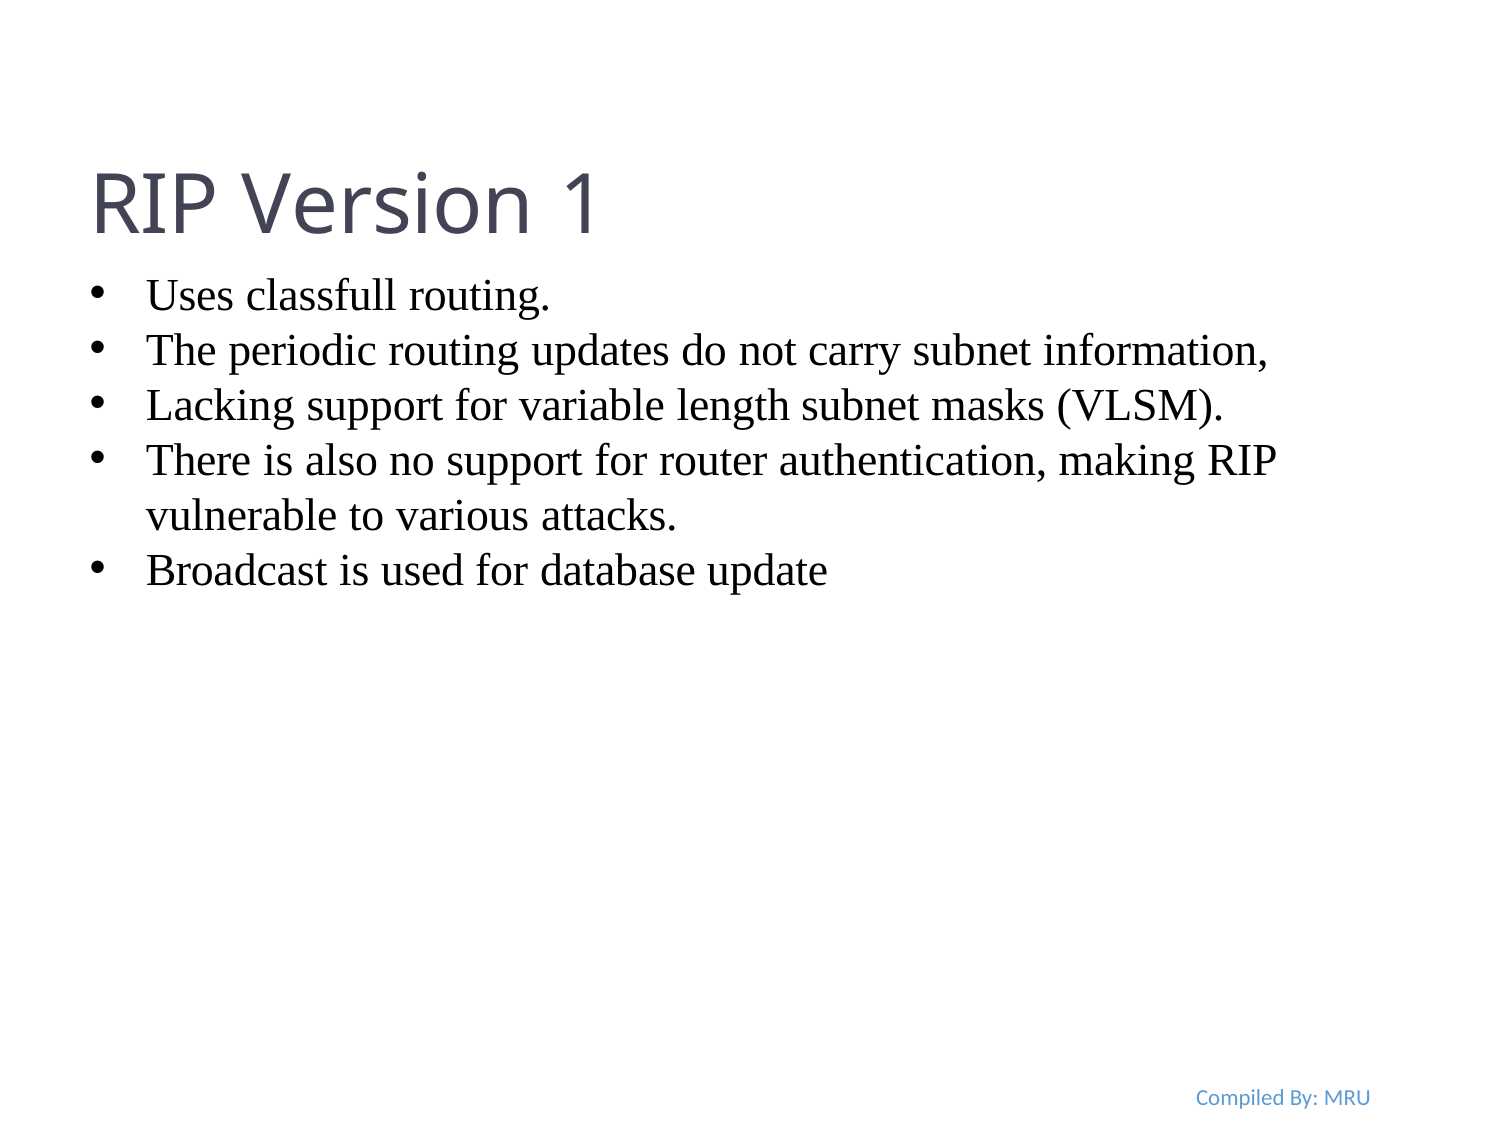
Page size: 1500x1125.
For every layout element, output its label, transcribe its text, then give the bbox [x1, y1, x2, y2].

text_box Compiled By: MRU [1181, 1074, 1477, 1119]
text_box RIP Version 1 Uses classfull routing. The periodic routing updates do not carry subnet information, Lacking support for variable length subnet masks (VLSM). There is also no support for router authentication, making RIP vulnerable to various attacks. Broadcast is used for database update [87, 149, 1289, 595]
